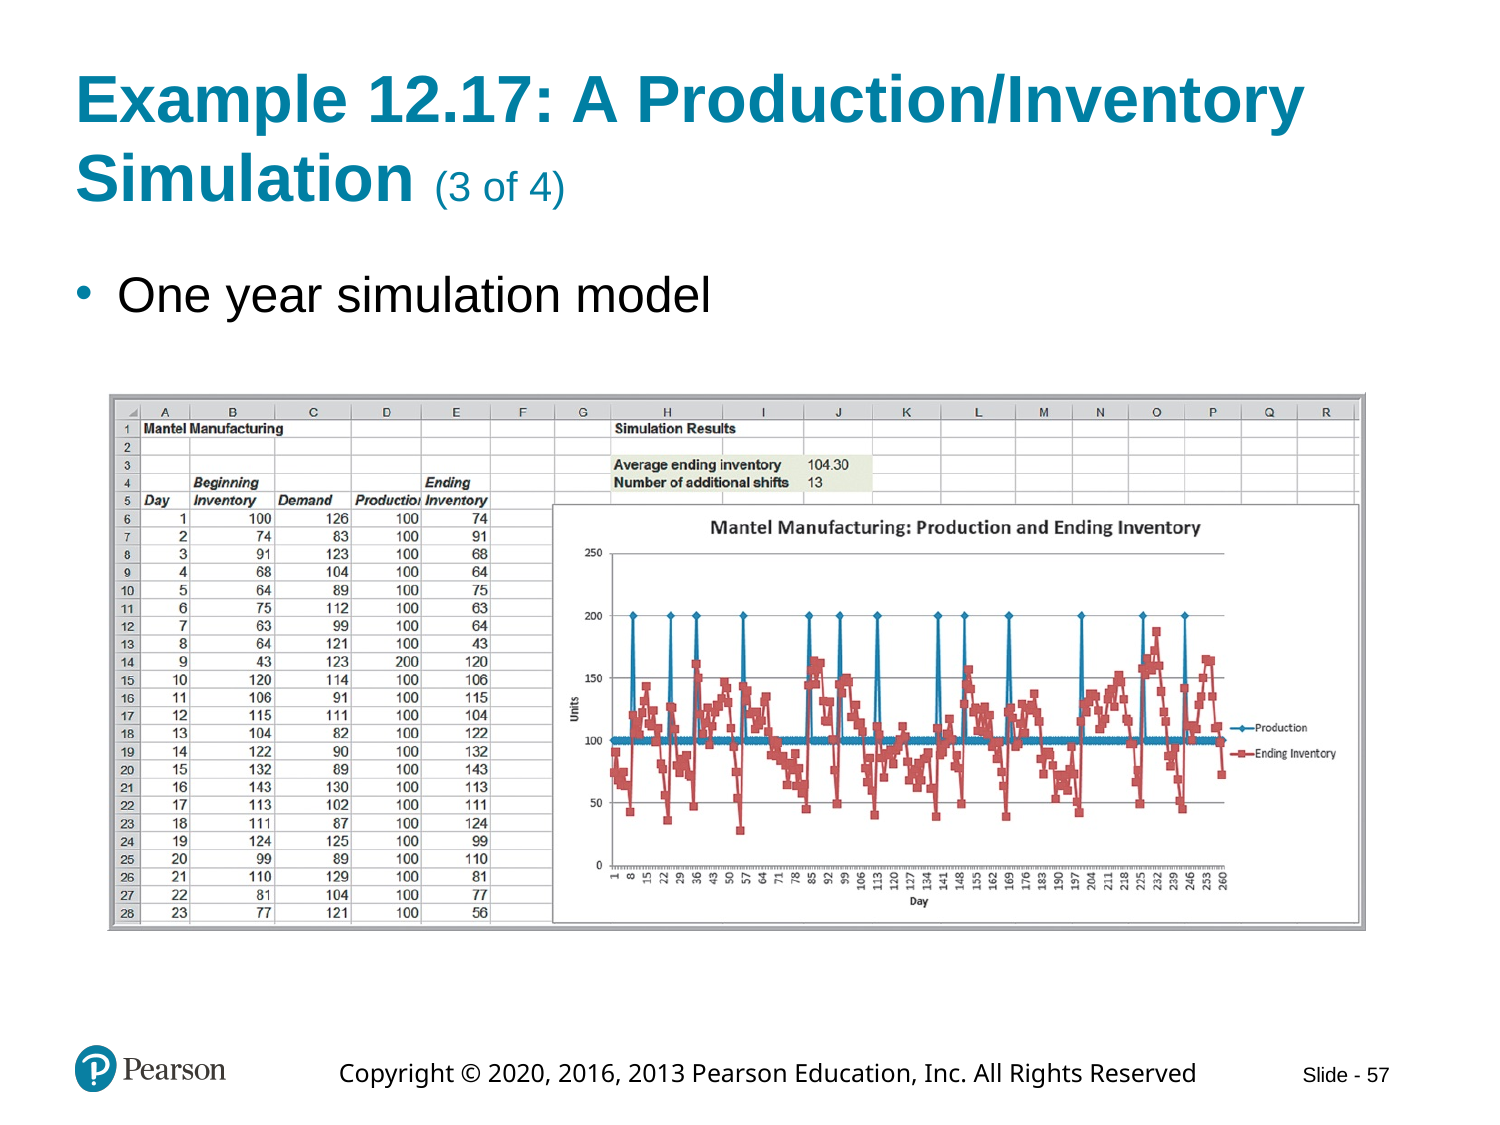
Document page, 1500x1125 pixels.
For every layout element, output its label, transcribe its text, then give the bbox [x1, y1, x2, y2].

list One year simulation model [75, 262, 1425, 360]
picture [83, 1054, 109, 1079]
picture [75, 1078, 86, 1092]
picture [107, 392, 1366, 931]
picture [101, 1045, 226, 1092]
title Example 12.17: A Production/Inventory Simulation (3 of 4) [75, 35, 1425, 216]
picture [75, 1045, 90, 1061]
